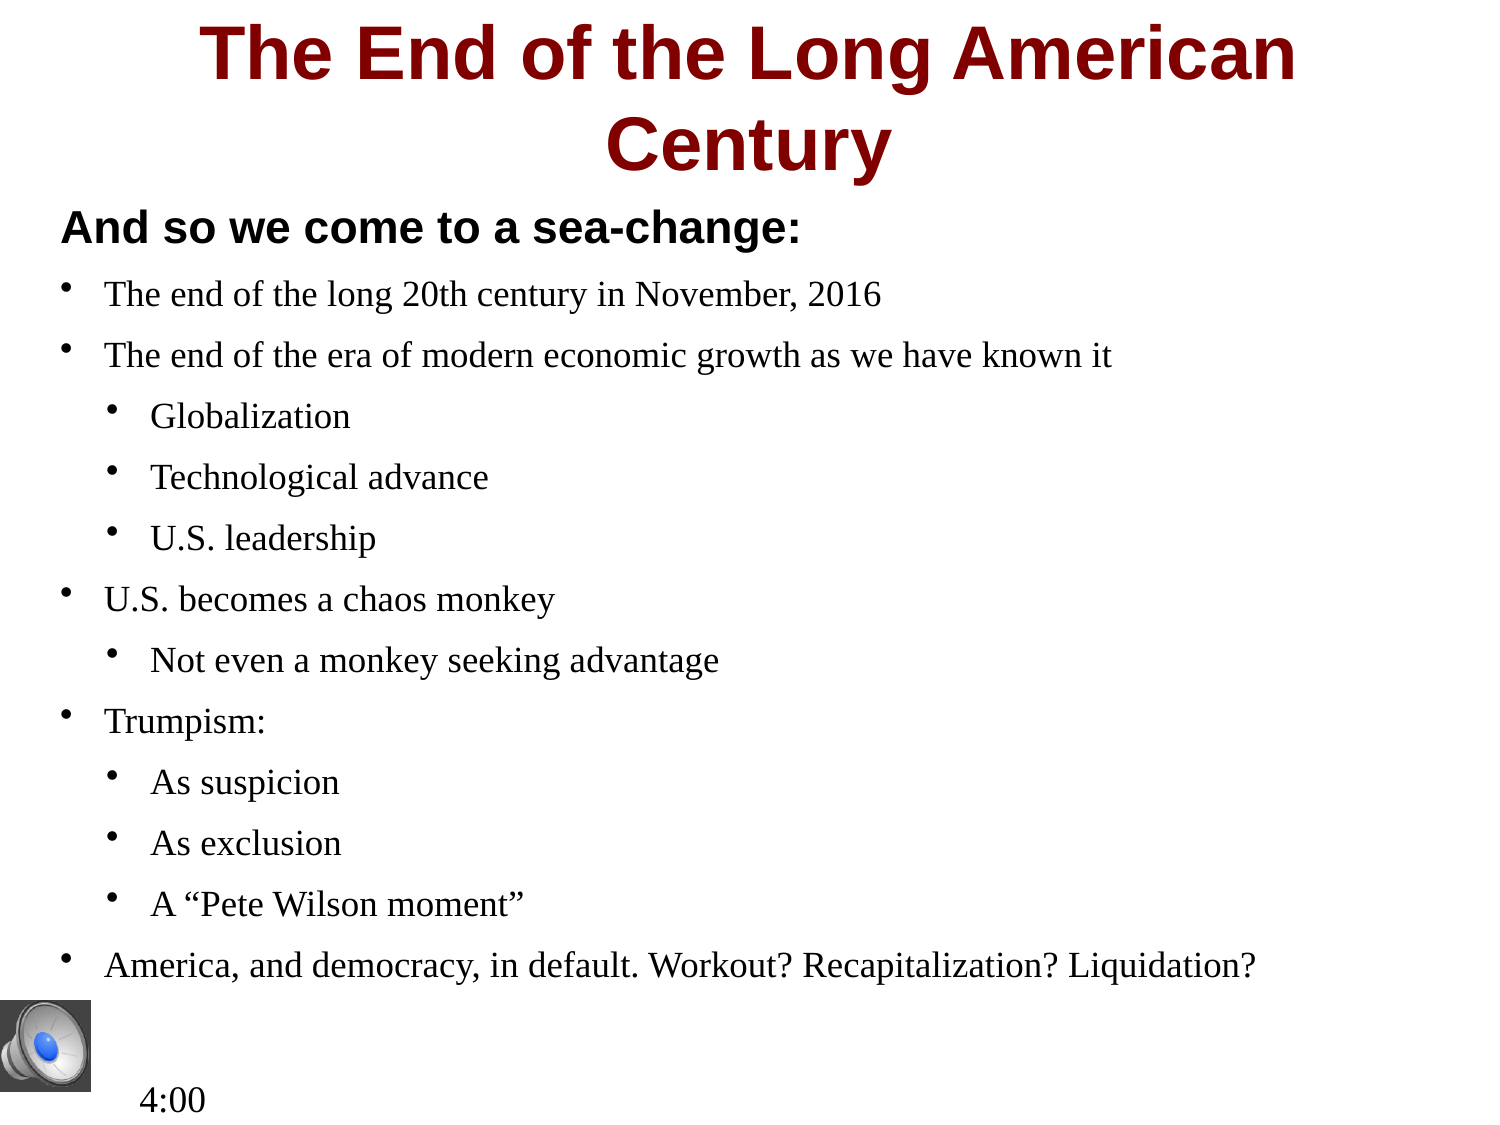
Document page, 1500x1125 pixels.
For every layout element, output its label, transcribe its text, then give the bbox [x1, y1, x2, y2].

title The End of the Long American Century [51, 0, 1447, 188]
text_box 4:00 [131, 1067, 214, 1125]
list And so we come to a sea-change: The end of the long 20th century in November, 2016 The end of the era of modern economic growth as we have known it Globalization Technological advance U.S. leadership U.S. becomes a chaos monkey Not even a monkey seeking advantage Trumpism: As suspicion As exclusion A “Pete Wilson moment” America, and democracy, in default. Workout? Recapitalization? Liquidation? [51, 188, 1447, 1006]
picture [0, 998, 92, 1094]
